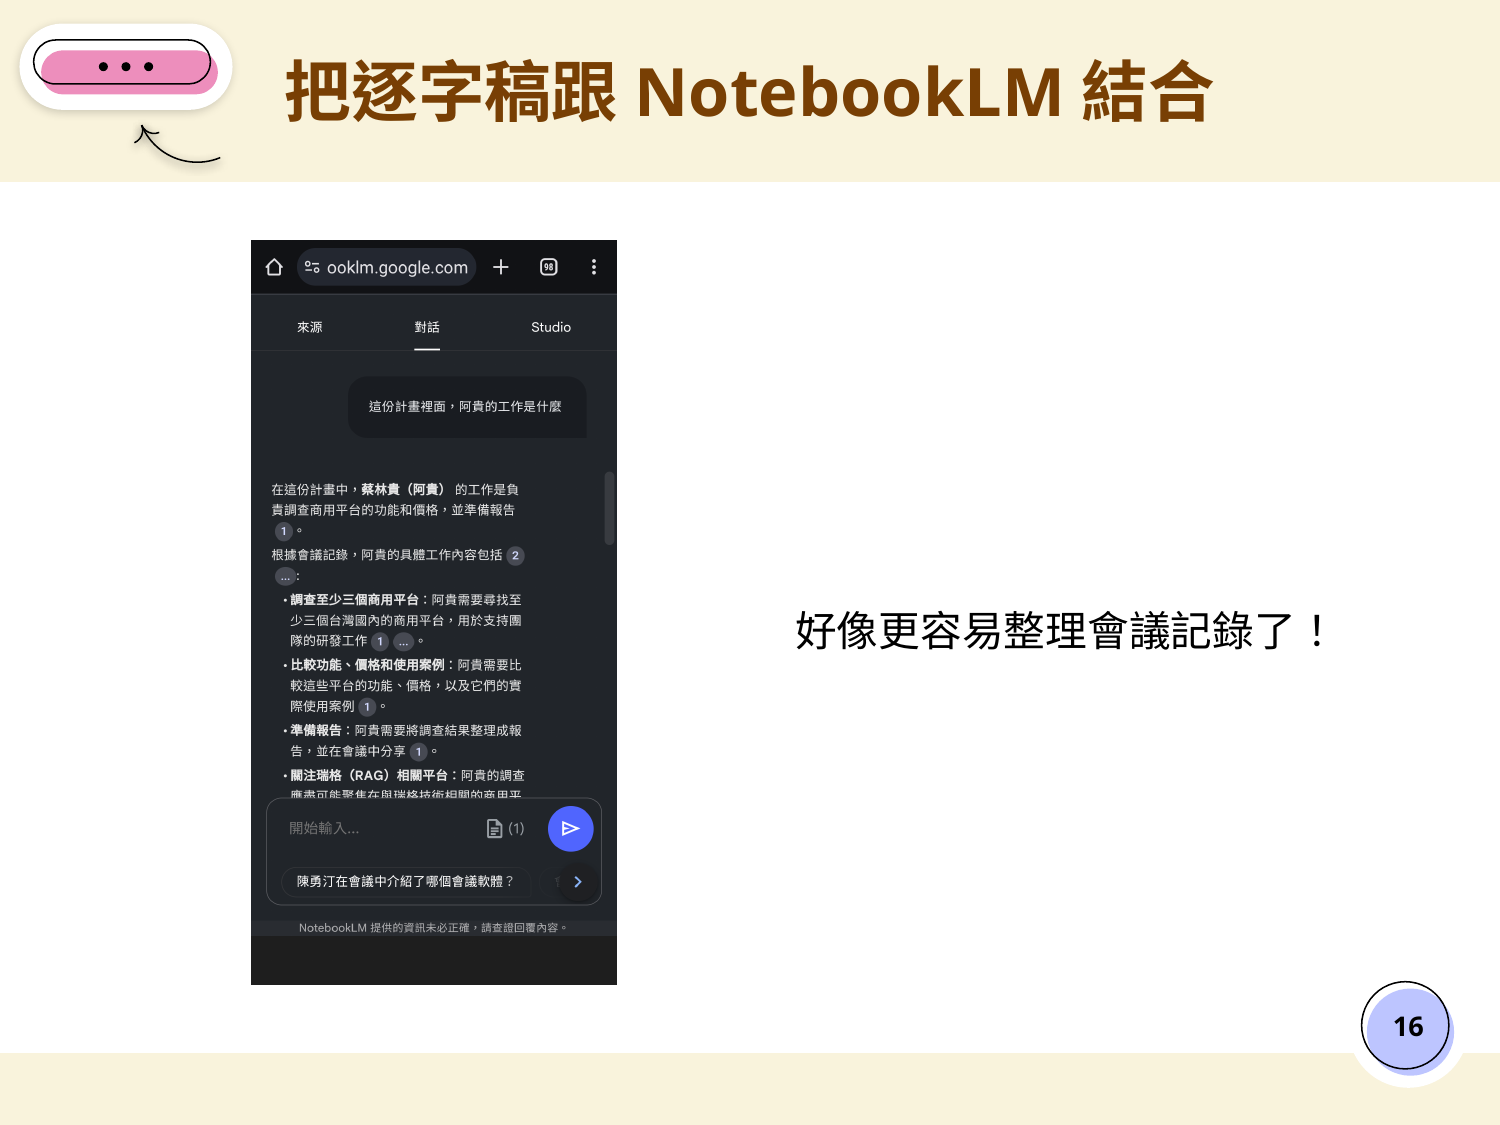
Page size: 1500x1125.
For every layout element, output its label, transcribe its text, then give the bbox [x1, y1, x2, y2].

title 把逐字稿跟NotebookLM結合 [232, 23, 1268, 171]
list 好像更容易整理會議記錄了！ [750, 254, 1383, 999]
picture [251, 240, 617, 986]
slide_number ‹#› [1363, 984, 1454, 1071]
